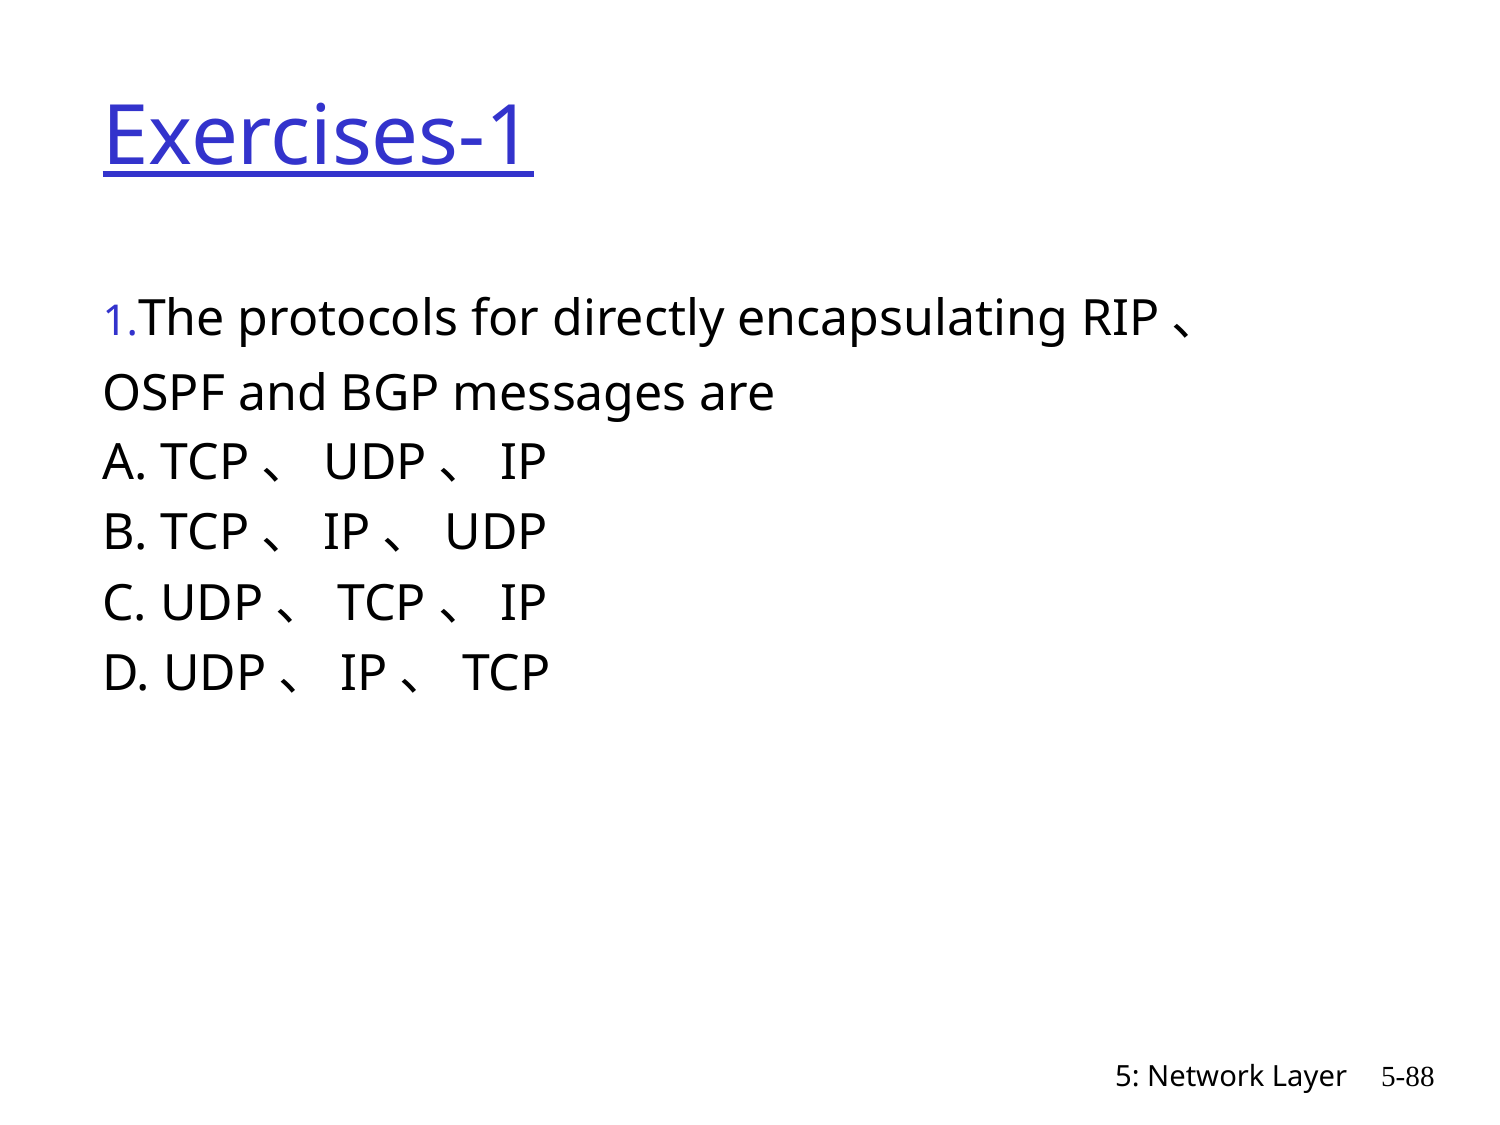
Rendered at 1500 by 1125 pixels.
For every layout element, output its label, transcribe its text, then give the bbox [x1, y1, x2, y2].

slide_number 5-88 [1338, 1049, 1451, 1125]
footer 5: Network Layer [887, 1049, 1338, 1125]
title Exercises-1 [87, 37, 1363, 225]
list The protocols for directly encapsulating RIP、 OSPF and BGP messages are A. TCP、UDP、IP B. TCP、IP、UDP C. UDP、TCP、IP D. UDP、IP、TCP [87, 262, 1363, 1025]
